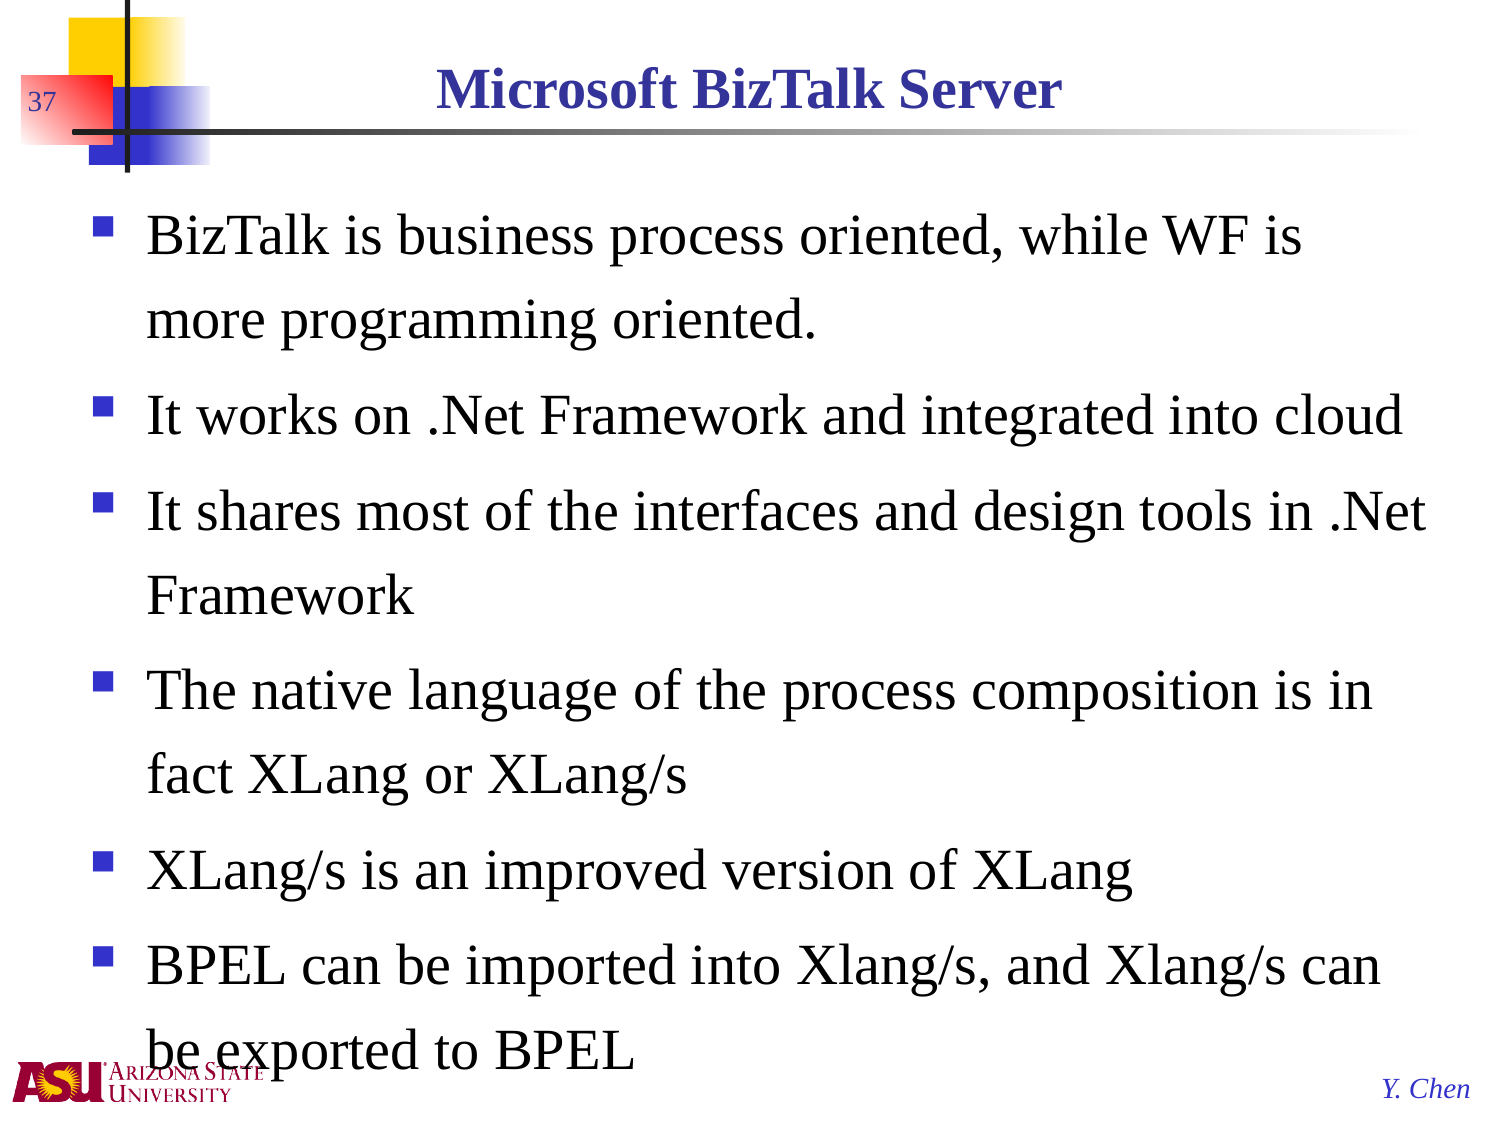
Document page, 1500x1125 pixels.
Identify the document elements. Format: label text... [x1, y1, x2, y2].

list BizTalk is business process oriented, while WF is more programming oriented. It works on .Net Framework and integrated into cloud It shares most of the interfaces and design tools in .Net Framework The native language of the process composition is in fact XLang or XLang/s XLang/s is an improved version of XLang BPEL can be imported into Xlang/s, and Xlang/s can be exported to BPEL [75, 174, 1450, 981]
slide_number 37 [12, 49, 131, 126]
picture [12, 1062, 263, 1102]
title Microsoft BizTalk Server [237, 24, 1263, 128]
